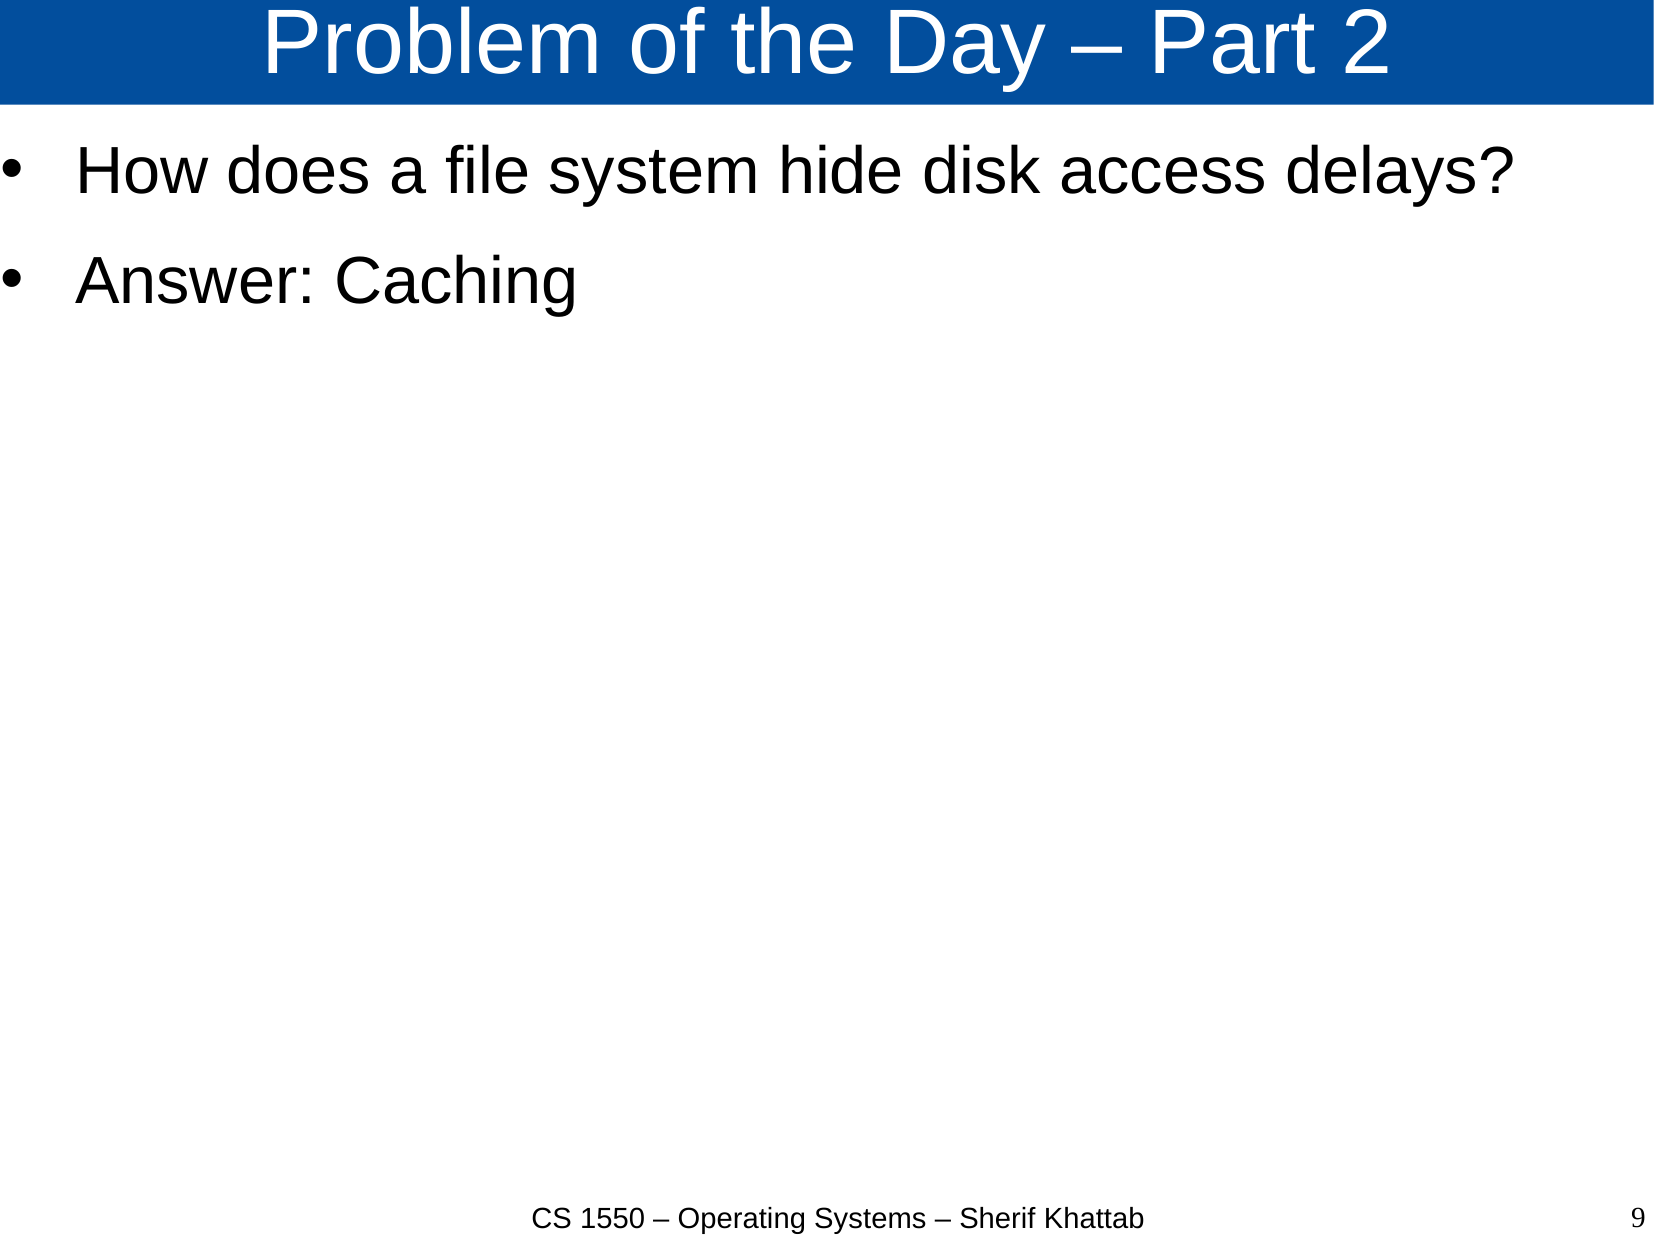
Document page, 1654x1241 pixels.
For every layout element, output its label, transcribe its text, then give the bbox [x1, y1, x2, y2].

list How does a file system hide disk access delays? Answer: Caching [0, 127, 1654, 1195]
footer CS 1550 – Operating Systems – Sherif Khattab [460, 1201, 1217, 1241]
slide_number 9 [1265, 1200, 1647, 1241]
title Problem of the Day – Part 2 [0, 0, 1654, 105]
